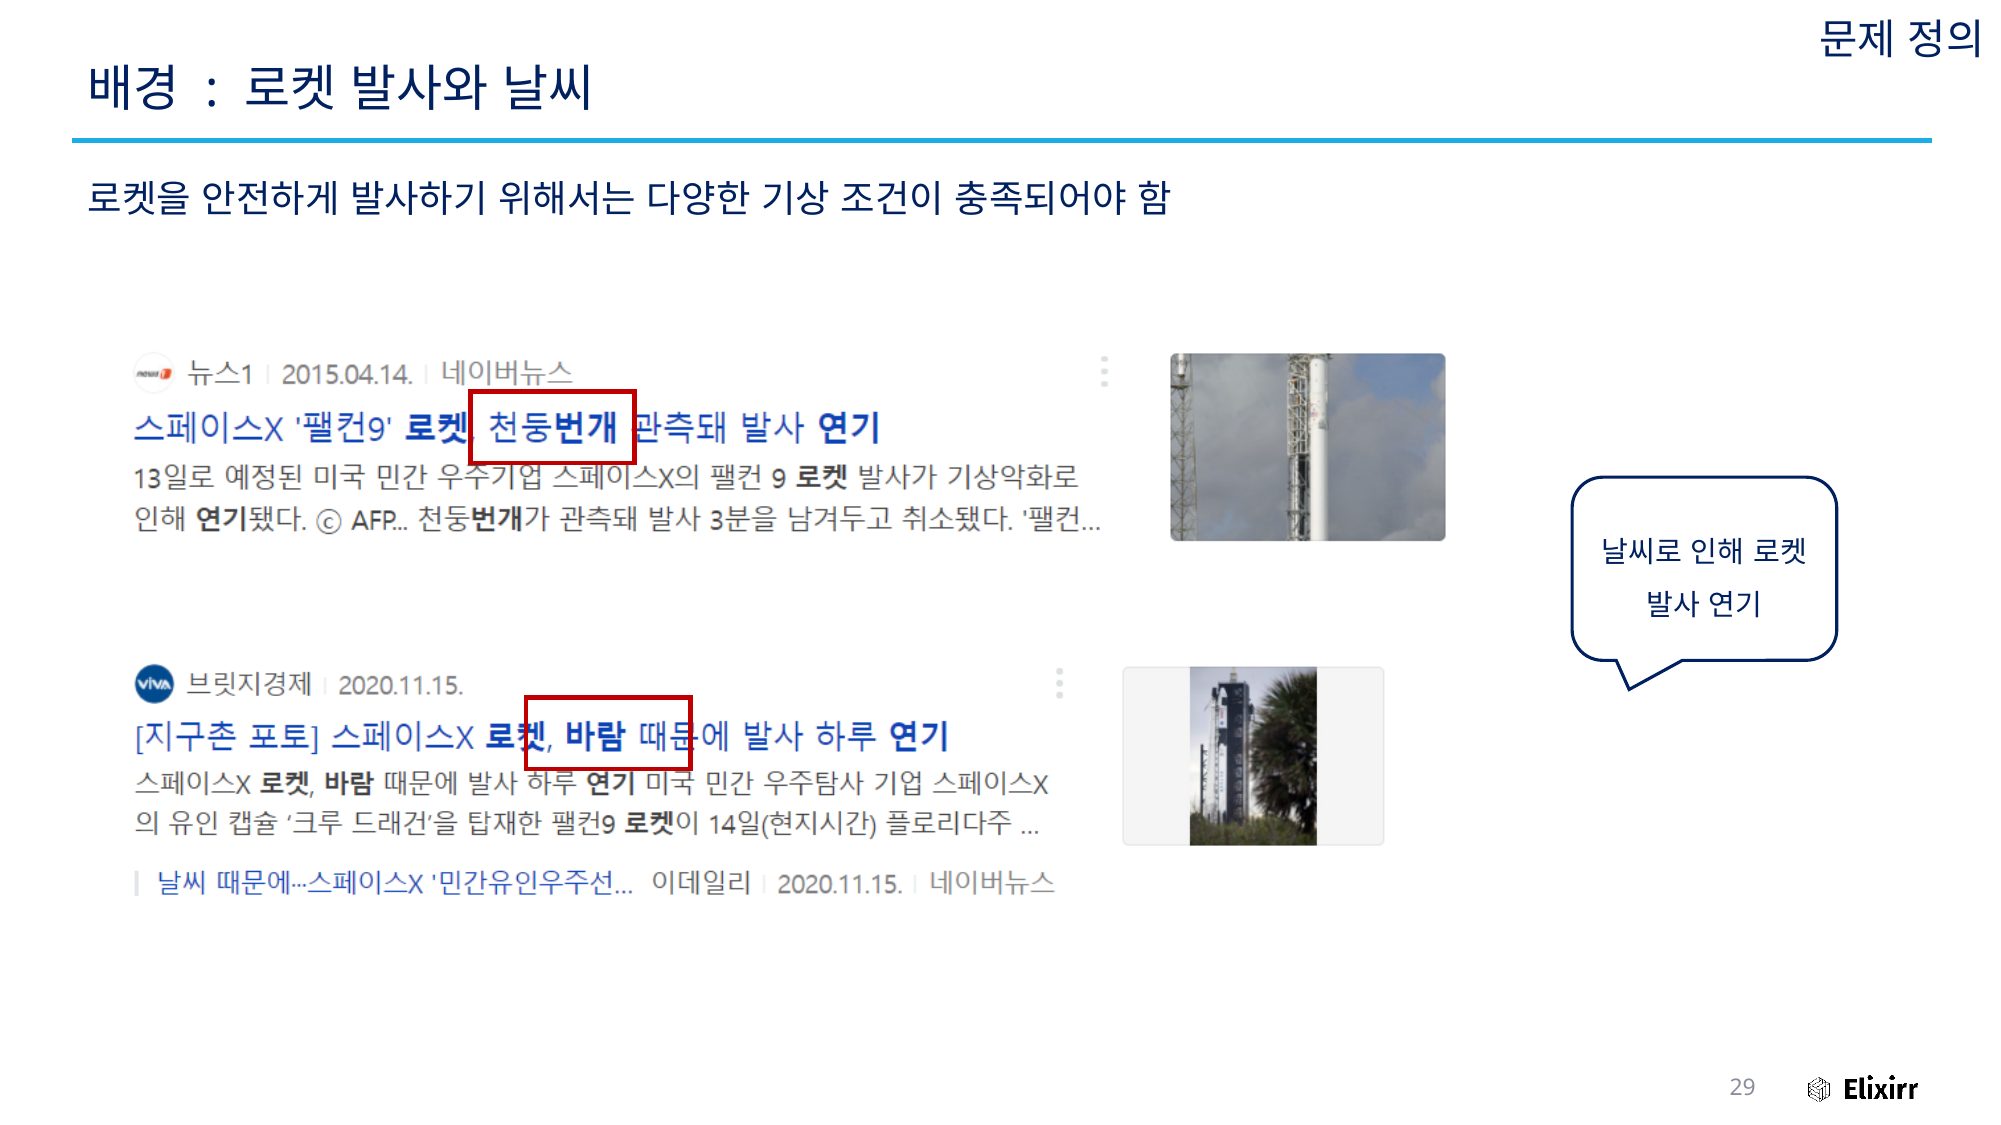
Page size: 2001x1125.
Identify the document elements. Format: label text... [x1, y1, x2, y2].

slide_number 29 [1695, 1058, 1790, 1119]
list 로켓을 안전하게 발사하기 위해서는 다양한 기상 조건이 충족되어야 함 [72, 153, 1933, 343]
text_box 문제 정의 [1389, 5, 2000, 71]
picture [111, 639, 1407, 920]
title 배경 : 로켓 발사와 날씨 [72, 43, 1933, 138]
picture [111, 330, 1461, 569]
text_box 날씨로 인해 로켓 발사 연기 [1571, 476, 1838, 691]
picture [1808, 1075, 1918, 1102]
